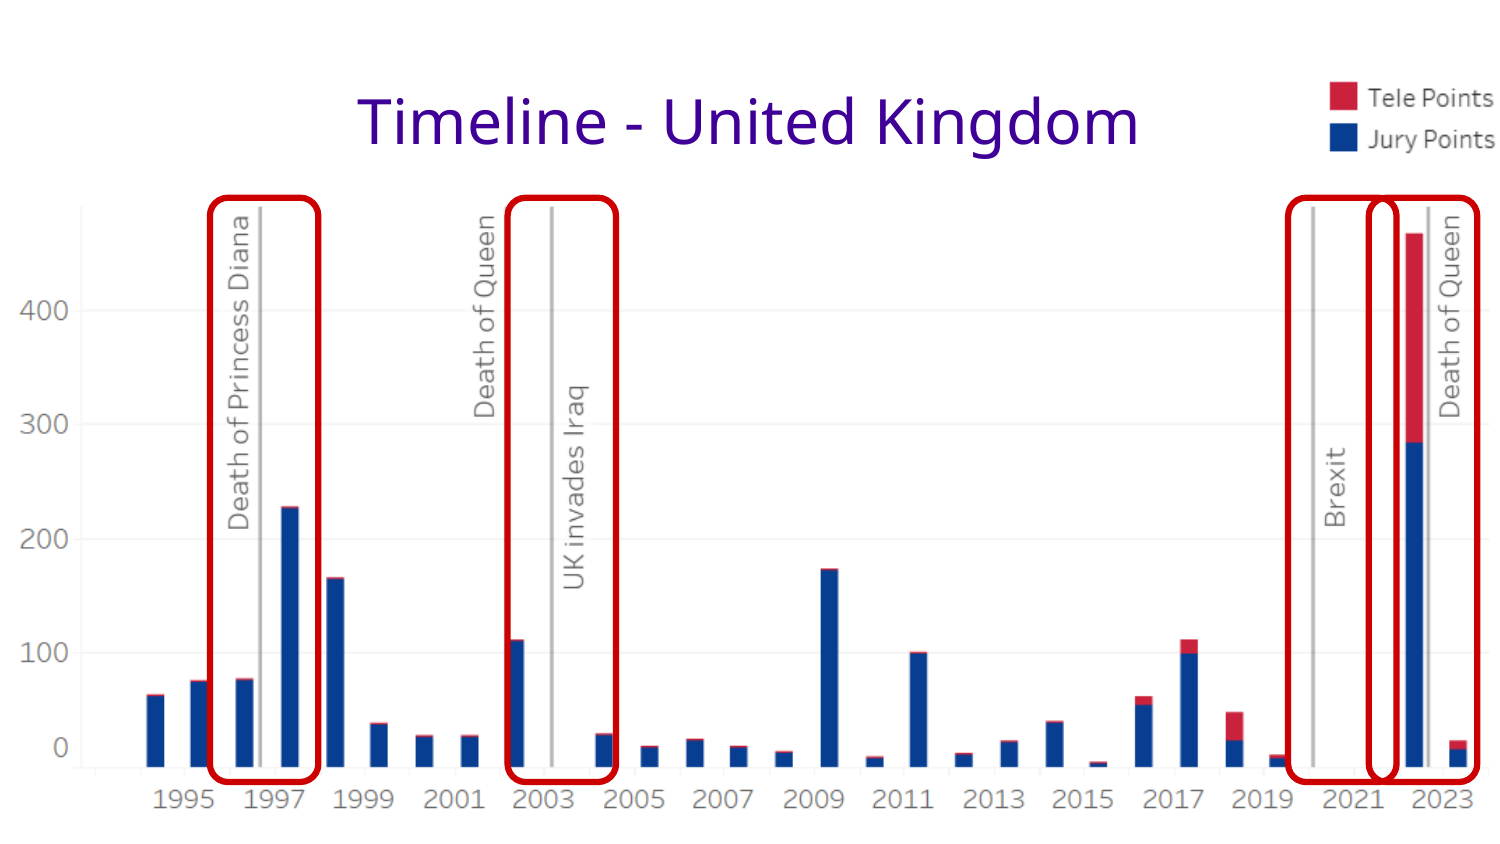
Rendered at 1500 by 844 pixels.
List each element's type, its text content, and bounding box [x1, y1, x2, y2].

title Timeline - United Kingdom [51, 67, 1449, 167]
picture [1326, 79, 1500, 155]
picture [10, 197, 1490, 824]
